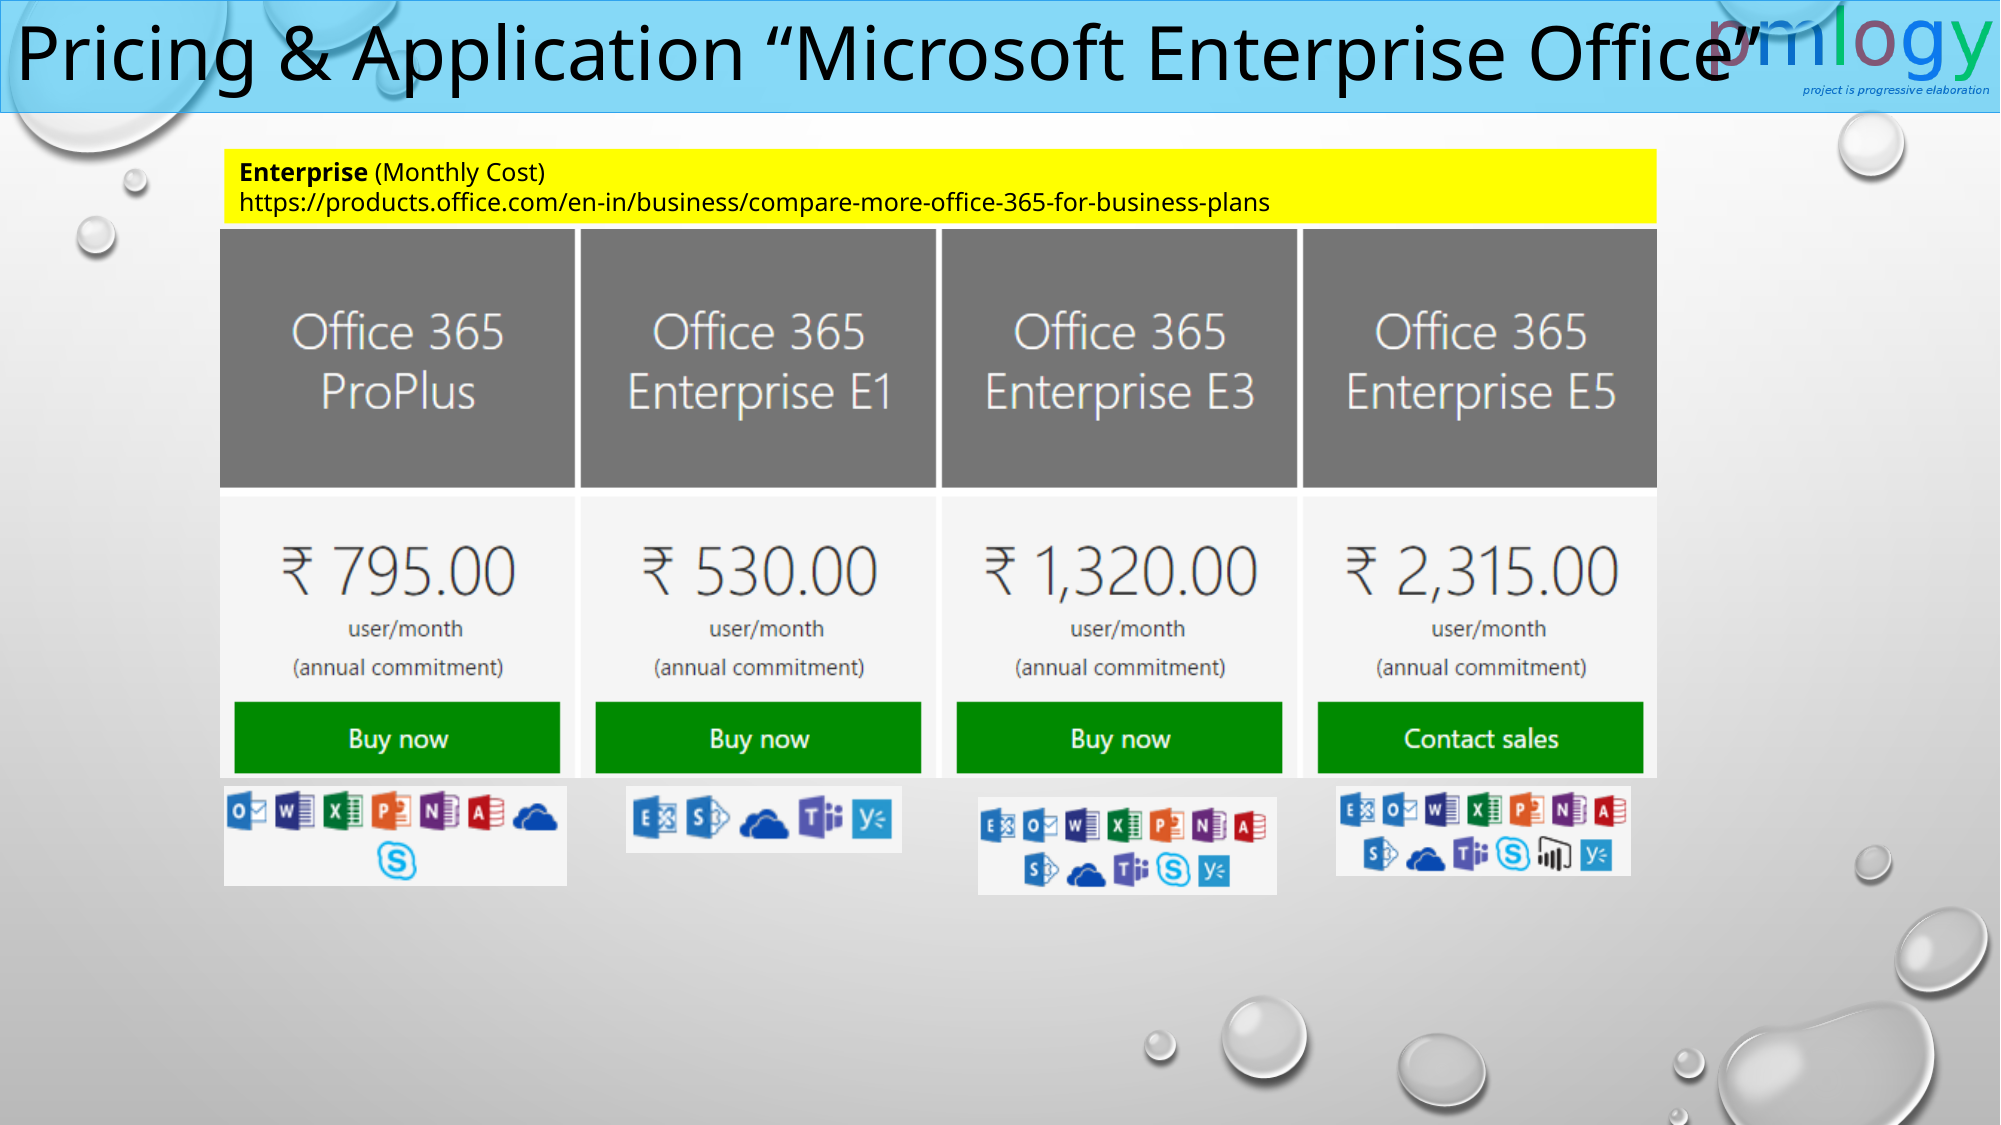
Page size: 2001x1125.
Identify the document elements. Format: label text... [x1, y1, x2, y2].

picture [0, 0, 2001, 1125]
title Pricing & Application “Microsoft Enterprise Office” [0, 0, 2000, 113]
text_box Enterprise (Monthly Cost) https://products.office.com/en-in/business/compare-more-office-365-for-business-plans [224, 148, 1657, 224]
